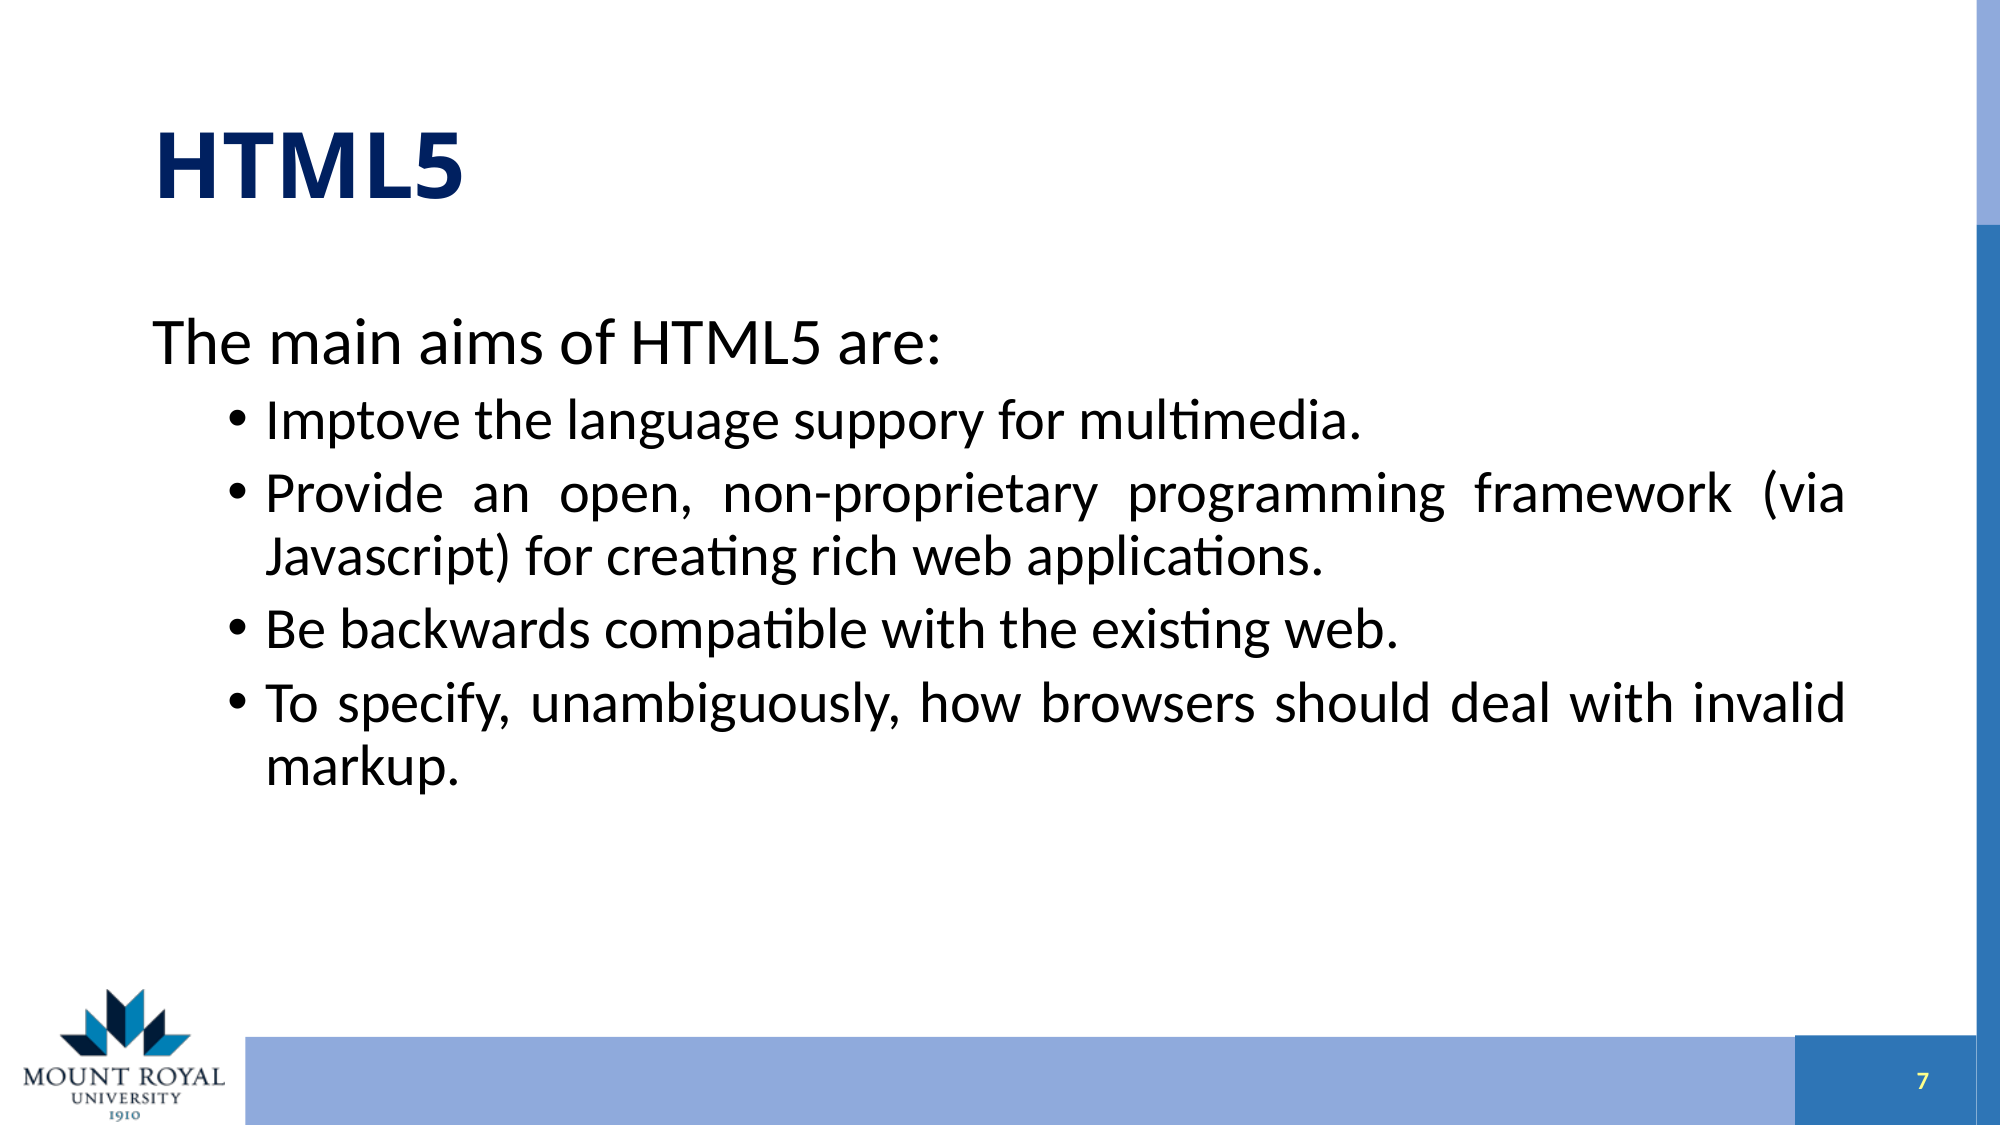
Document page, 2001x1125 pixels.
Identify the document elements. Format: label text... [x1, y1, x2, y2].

list The main aims of HTML5 are: Imptove the language suppory for multimedia. Provide an open, non-proprietary programming framework (via Javascript) for creating rich web applications. Be backwards compatible with the existing web. To specify, unambiguously, how browsers should deal with invalid markup. [137, 299, 1863, 1014]
slide_number 6 [1827, 1049, 1945, 1110]
title HTML5 [137, 59, 1863, 278]
picture [23, 989, 225, 1122]
